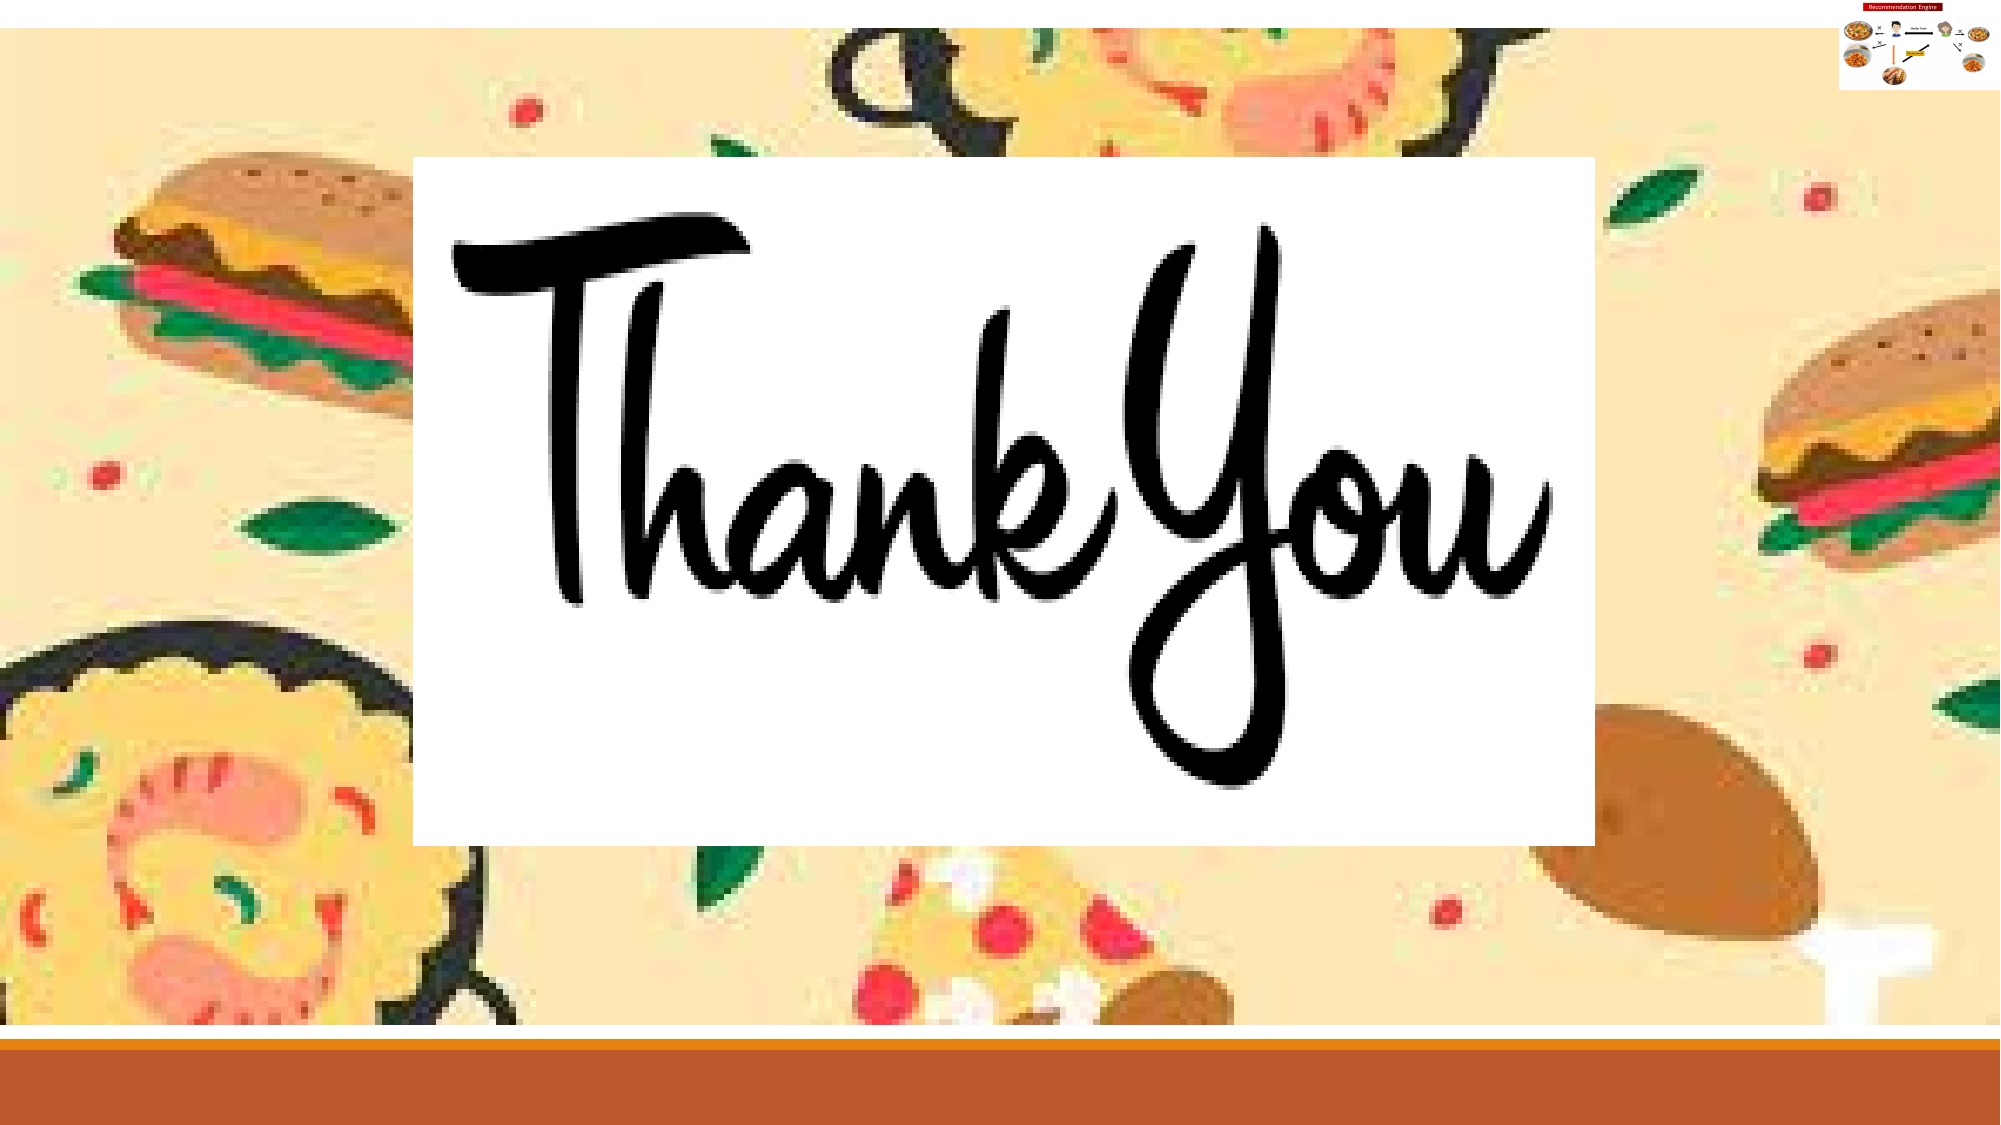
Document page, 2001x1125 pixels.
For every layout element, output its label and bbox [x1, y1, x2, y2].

picture [0, 0, 2000, 1025]
list [413, 156, 1595, 847]
